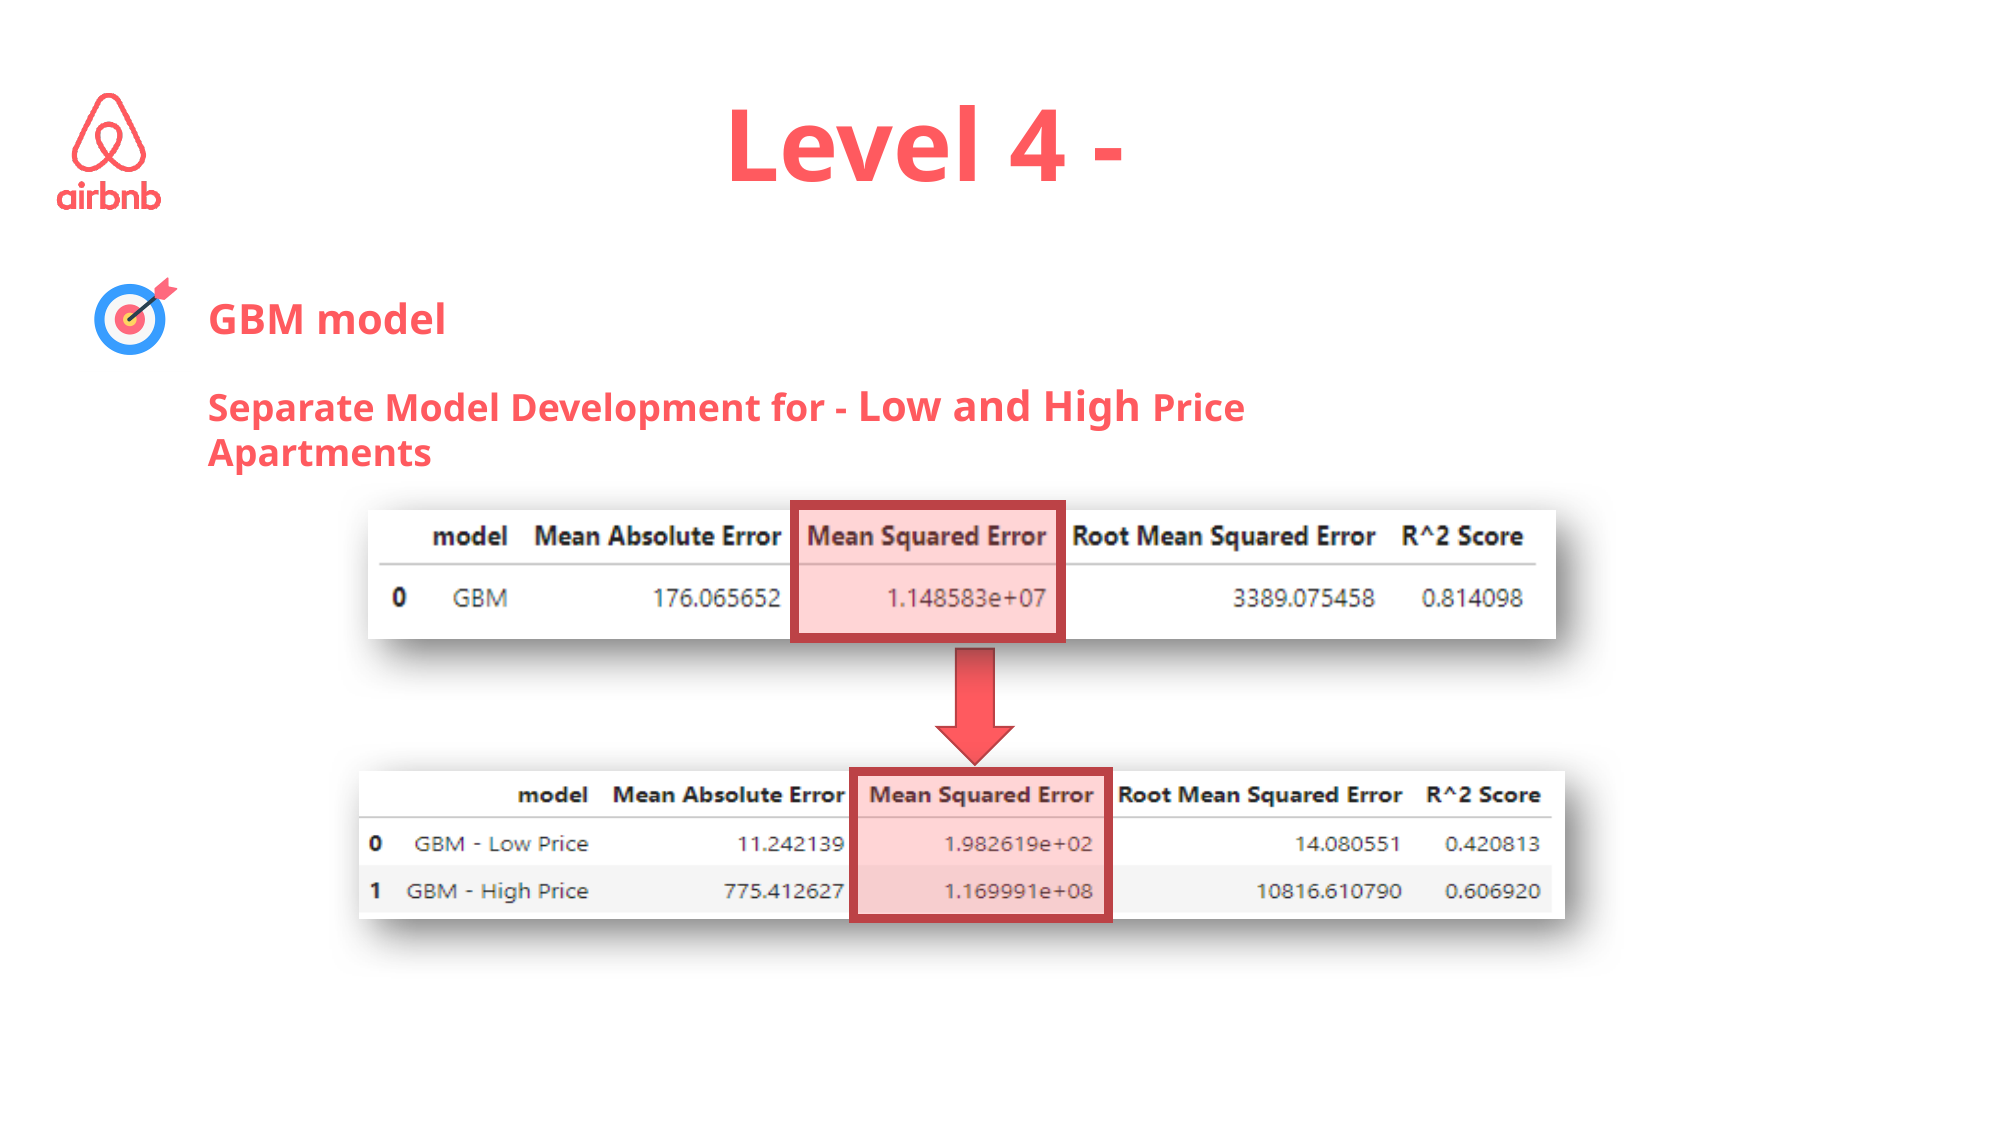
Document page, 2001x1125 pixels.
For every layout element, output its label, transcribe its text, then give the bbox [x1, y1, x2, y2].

text_box [934, 688, 1016, 754]
picture [79, 260, 192, 372]
text_box GBM model [193, 285, 525, 351]
text_box Separate Model Development for - Low and High Price Apartments [193, 371, 1348, 482]
picture [53, 91, 99, 211]
picture [358, 771, 1565, 919]
title Level 4 - [99, 87, 1775, 211]
text_box [794, 504, 1062, 510]
picture [368, 510, 1556, 639]
